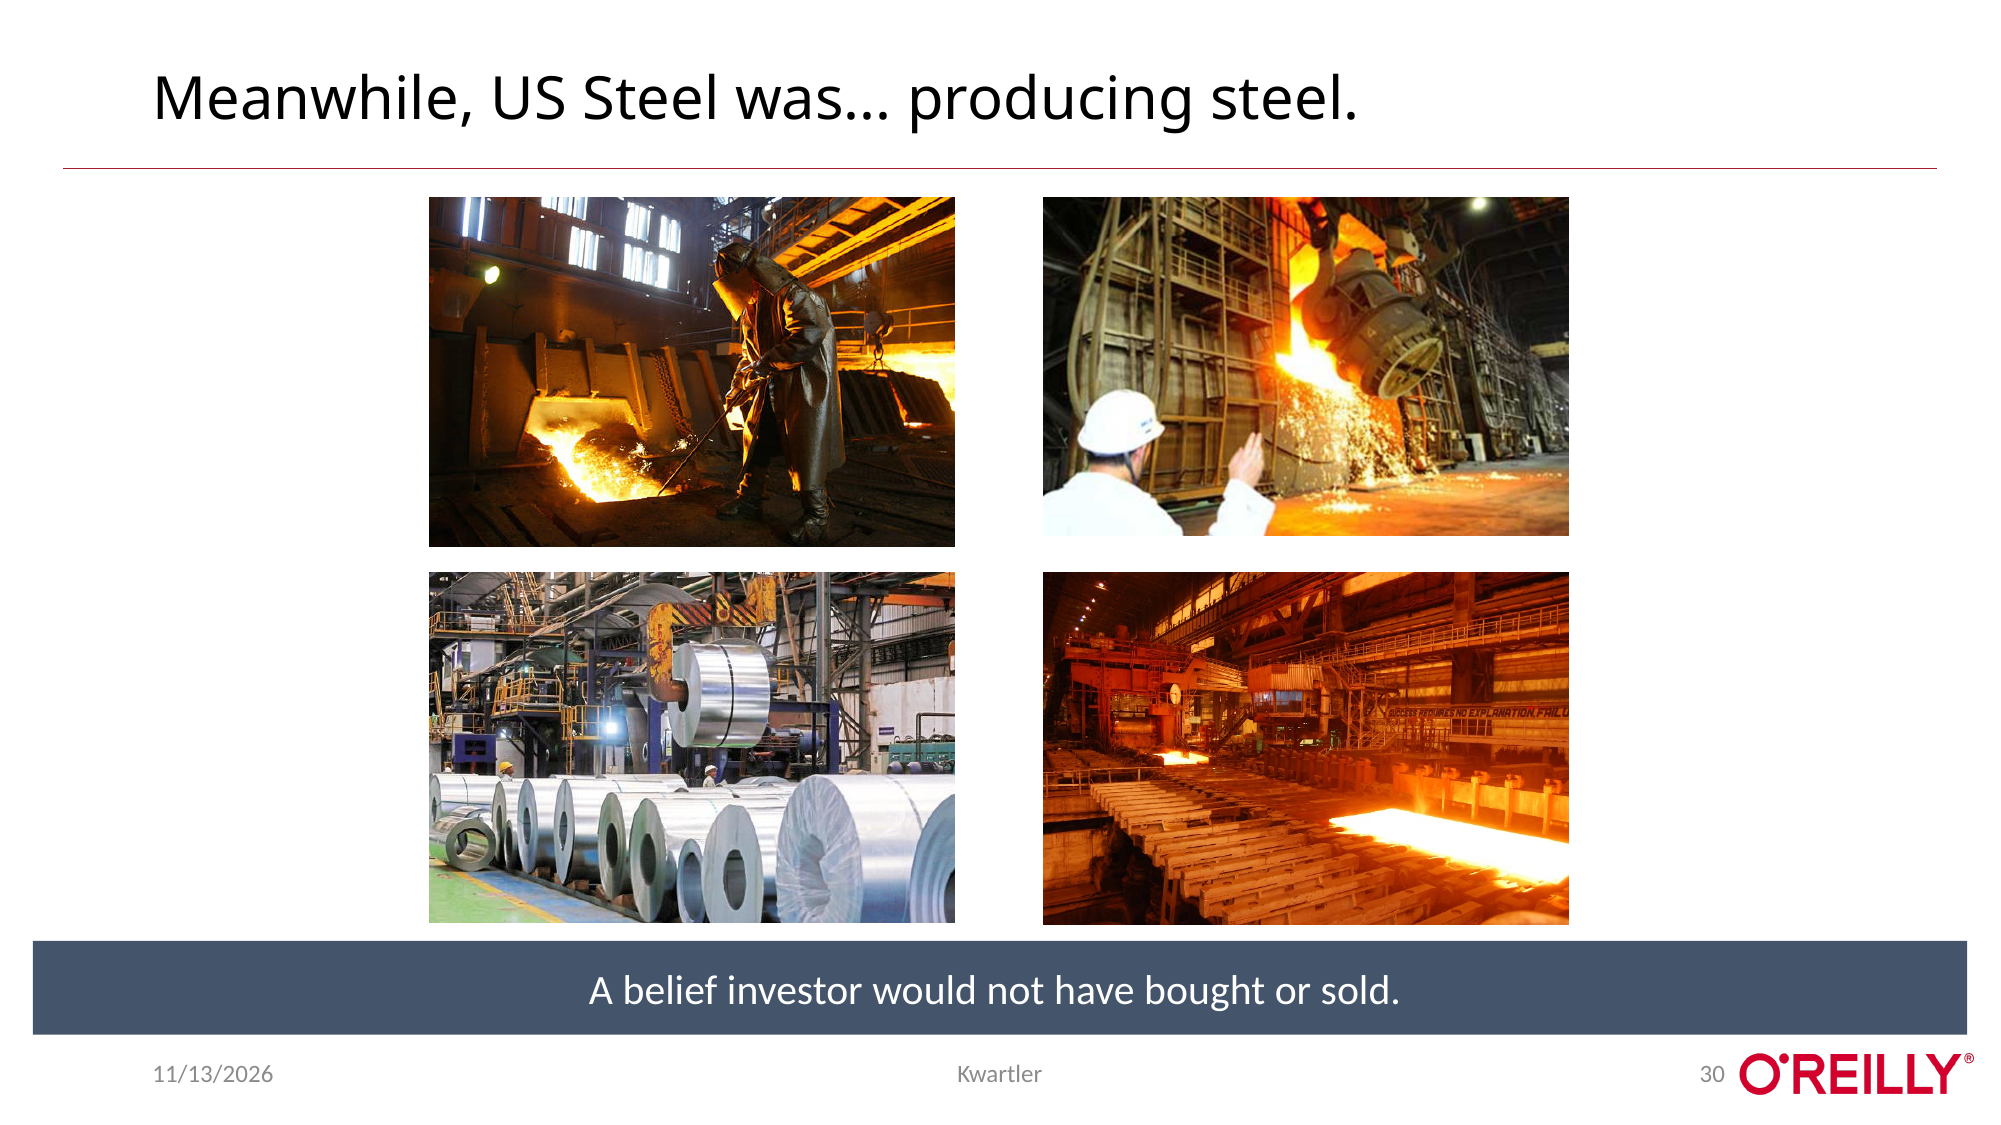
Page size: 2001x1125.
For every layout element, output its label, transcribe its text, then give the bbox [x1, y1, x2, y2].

text_box 30 [1412, 1042, 1741, 1103]
title Meanwhile, US Steel was... producing steel. [137, 59, 1863, 142]
picture [1043, 572, 1569, 925]
picture [1043, 197, 1569, 536]
picture [1741, 1050, 1975, 1096]
picture [429, 572, 955, 923]
footer Kwartler [662, 1042, 1338, 1103]
text_box A belief investor would not have bought or sold. [32, 940, 1968, 1036]
picture [429, 197, 955, 547]
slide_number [137, 1042, 588, 1103]
